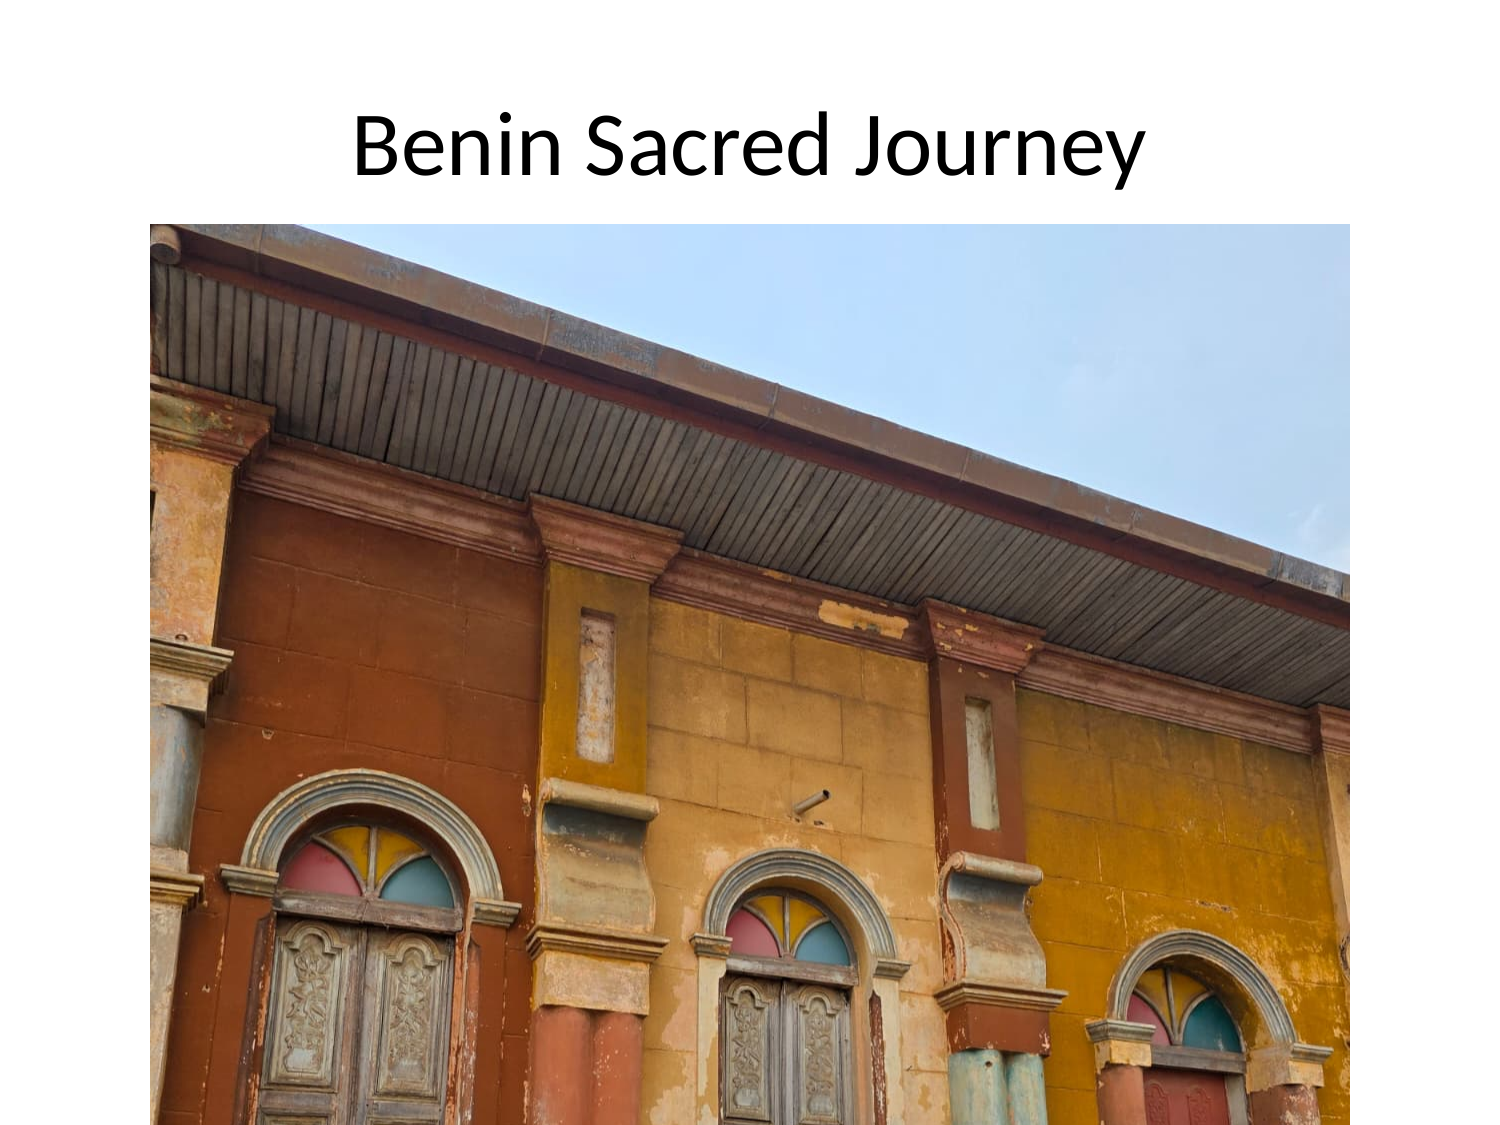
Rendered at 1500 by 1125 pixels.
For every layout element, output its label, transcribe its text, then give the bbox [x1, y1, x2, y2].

title Benin Sacred Journey [75, 45, 1425, 233]
picture [149, 224, 1351, 1125]
